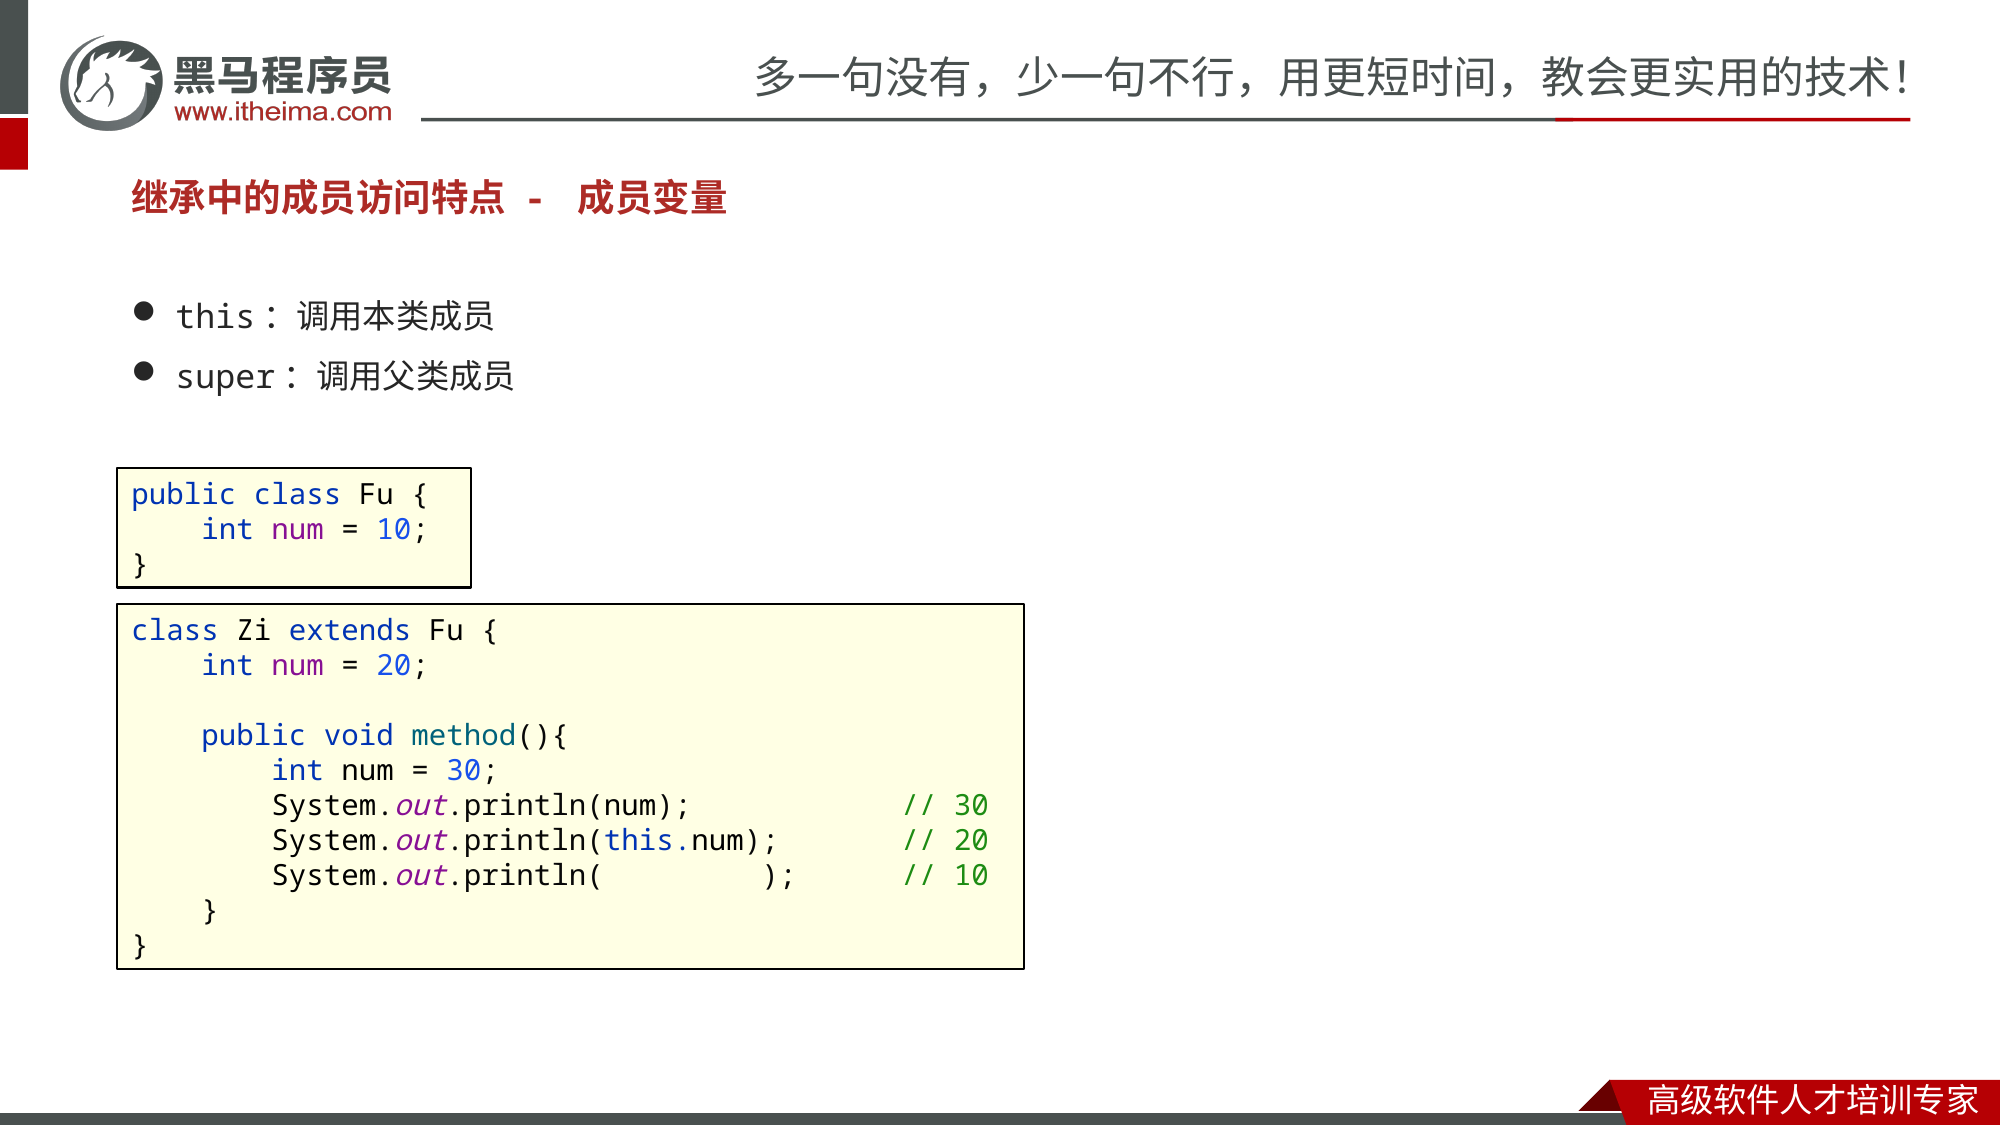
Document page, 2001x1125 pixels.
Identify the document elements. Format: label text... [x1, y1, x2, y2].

text_box this：调用本类成员 super：调用父类成员 [116, 268, 1390, 403]
text_box class Zi extends Fu { int num = 20; public void method(){ int num = 30; System.out.println(num); // 30 System.out.println(this.num); // 20 System.out.println( ); // 10 } } [116, 604, 1024, 969]
text_box 继承中的成员访问特点 - 成员变量 [116, 154, 1880, 239]
picture [14, 0, 453, 179]
text_box public class Fu { int num = 10; } [116, 467, 471, 588]
